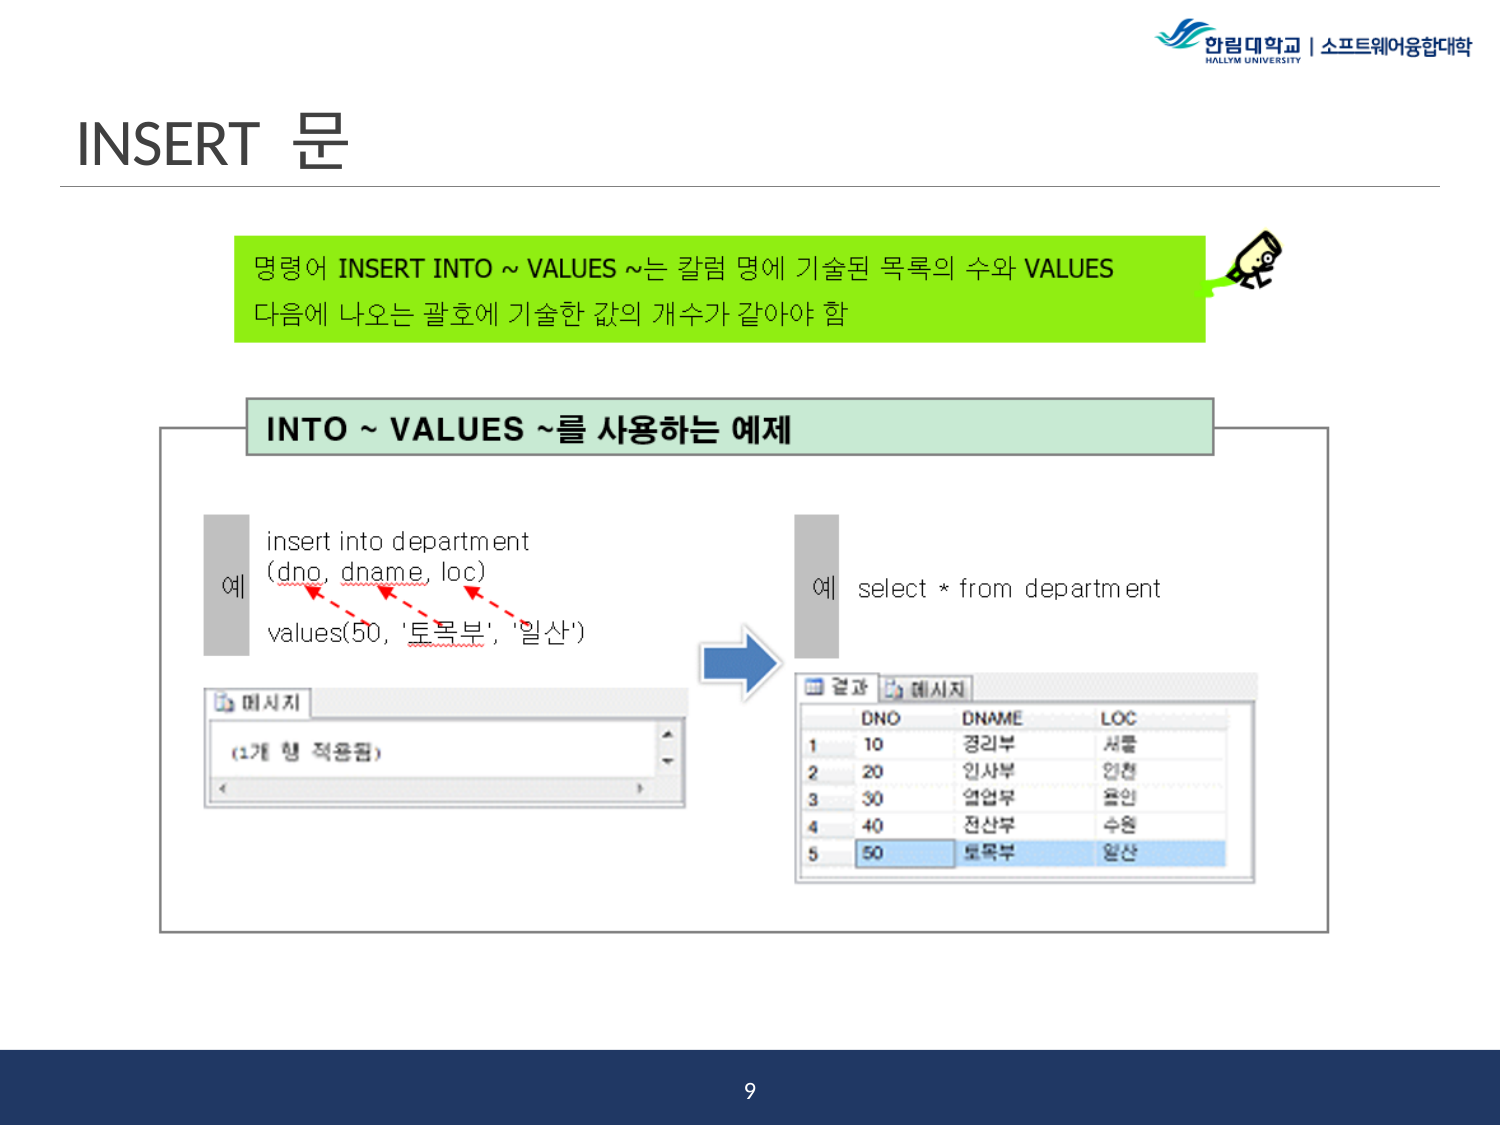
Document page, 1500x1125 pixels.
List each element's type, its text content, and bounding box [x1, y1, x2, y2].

title INSERT 문 [60, 62, 1440, 187]
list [121, 203, 1379, 982]
slide_number 8 [669, 1059, 831, 1120]
picture [1148, 7, 1483, 76]
